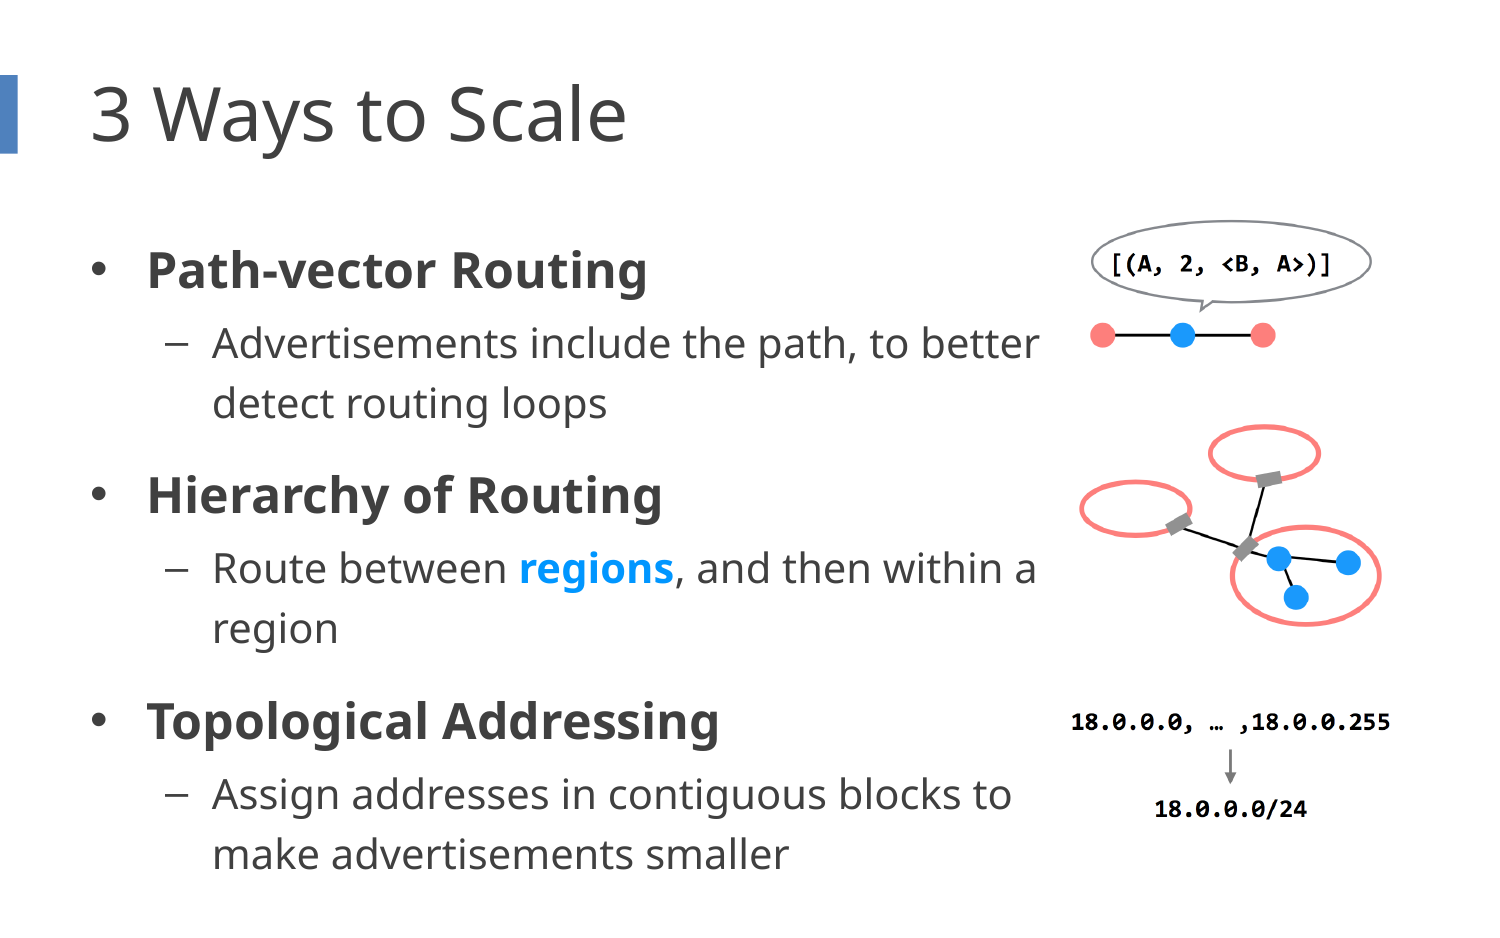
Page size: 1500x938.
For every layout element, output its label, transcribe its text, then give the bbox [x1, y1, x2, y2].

picture [1045, 208, 1419, 847]
title 3 Ways to Scale [75, 37, 1425, 186]
list Path-vector Routing Advertisements include the path, to better detect routing loops Hierarchy of Routing Route between regions, and then within a region Topological Addressing Assign addresses in contiguous blocks to make advertisements smaller [75, 218, 1424, 906]
